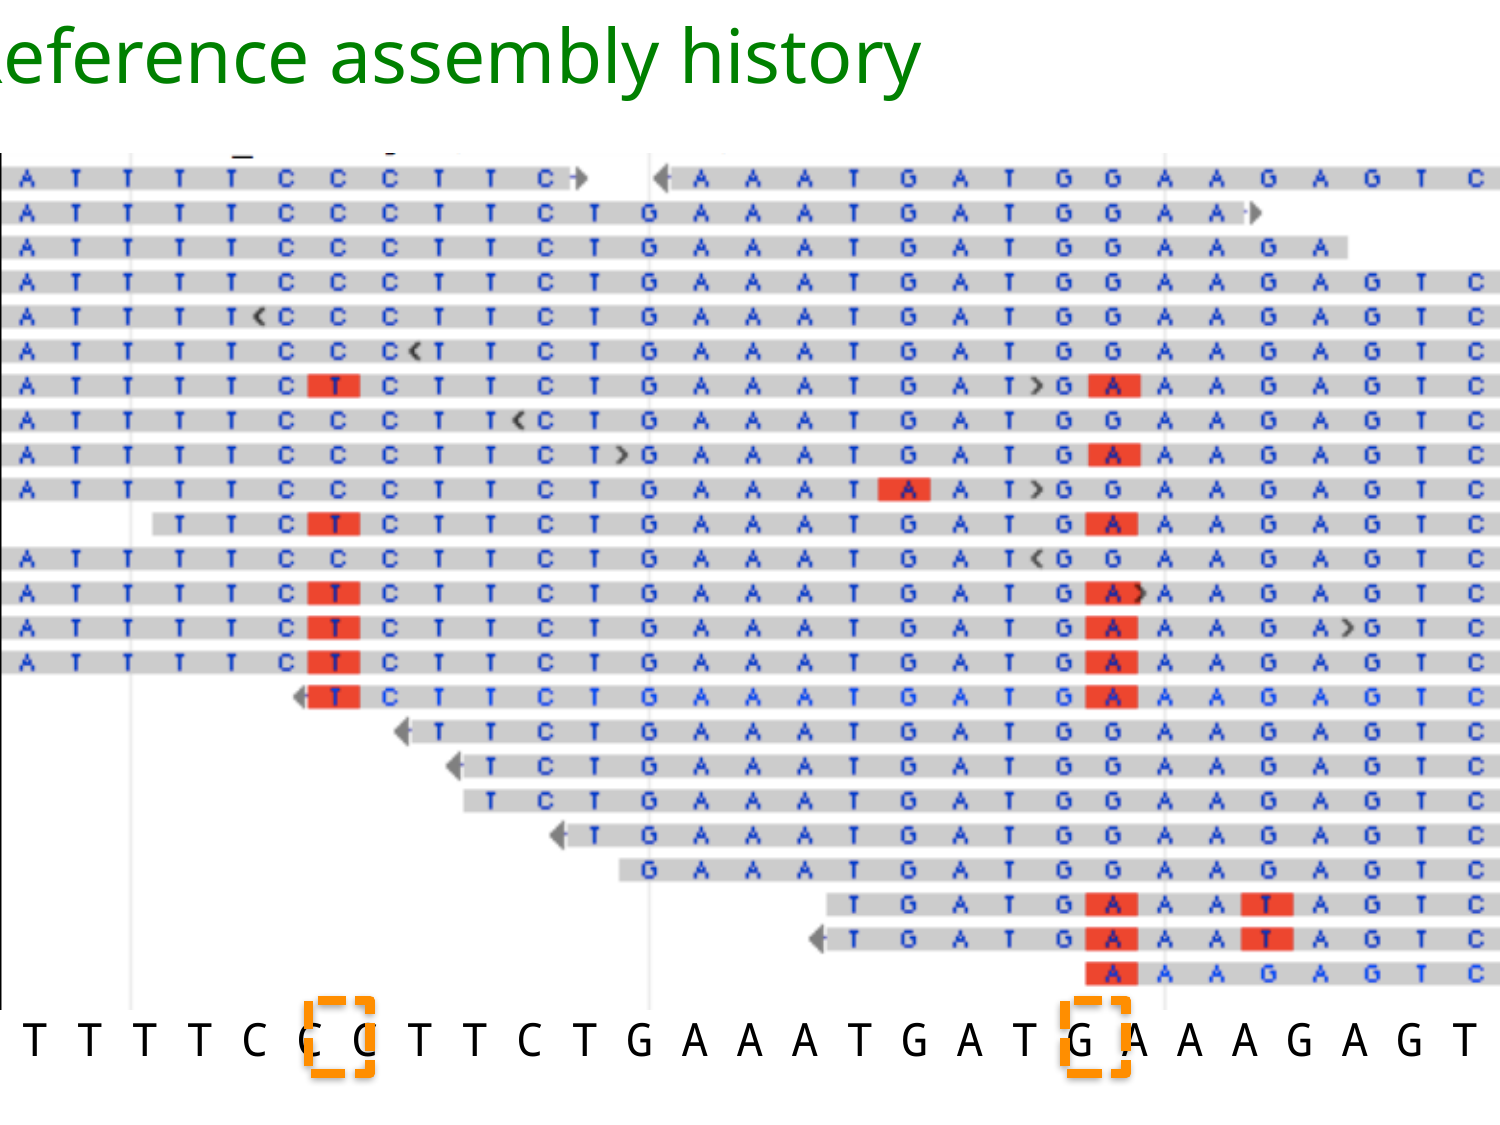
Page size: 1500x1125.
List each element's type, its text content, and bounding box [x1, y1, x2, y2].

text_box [9, 999, 1491, 1074]
text_box Reference assembly history [0, 1, 938, 107]
picture [0, 153, 1500, 1011]
